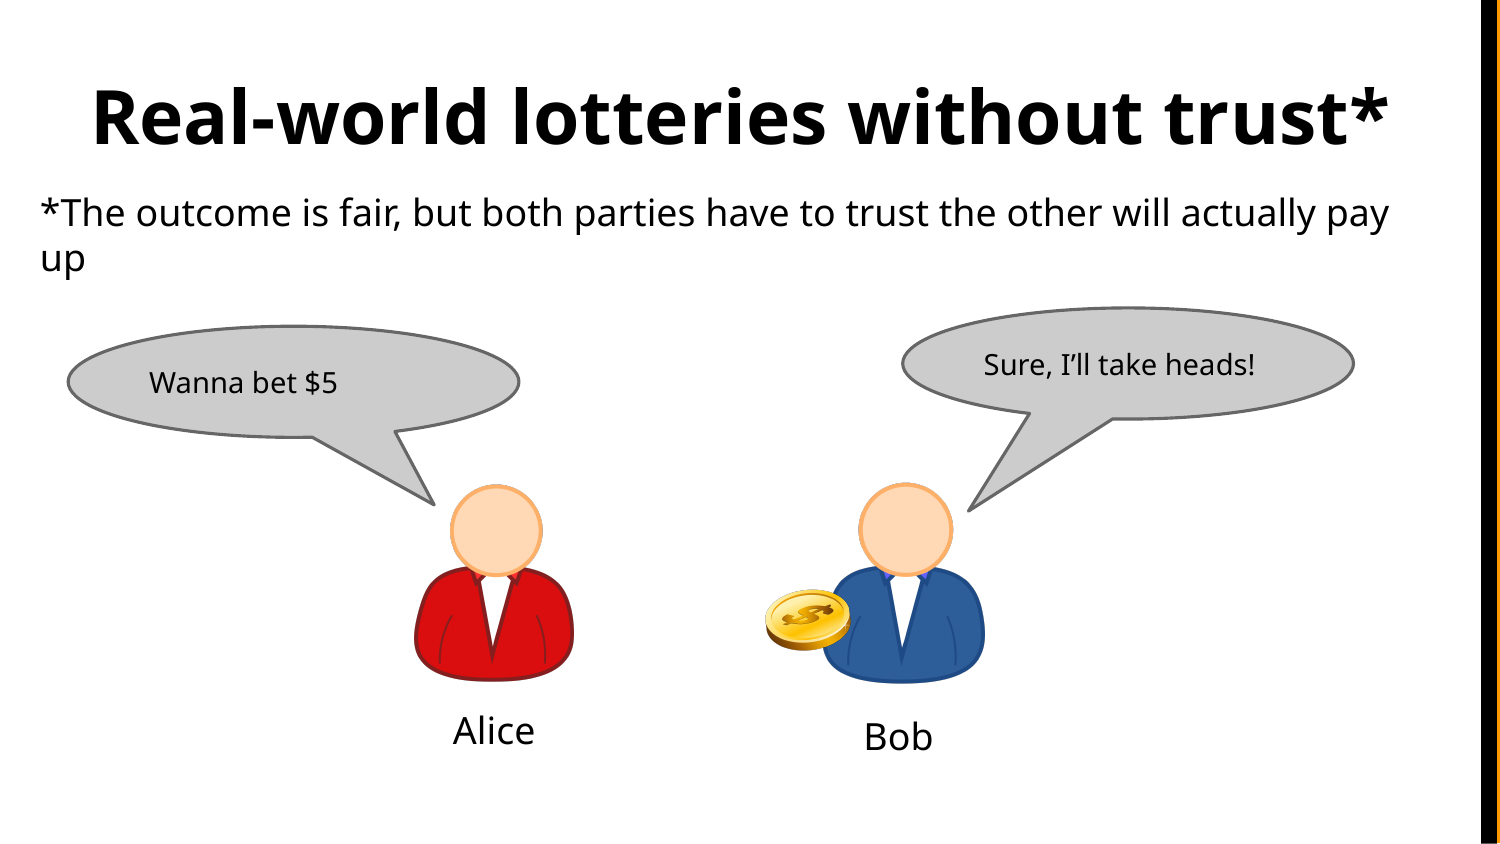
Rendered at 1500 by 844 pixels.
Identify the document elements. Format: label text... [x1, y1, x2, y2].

text_box Alice [428, 692, 560, 755]
title *The outcome is fair, but both parties have to trust the other will actually pay up [24, 152, 1431, 294]
text_box Sure, I’ll take heads! [902, 307, 1354, 498]
text_box Bob [832, 697, 965, 760]
title Real-world lotteries without trust* [75, 33, 1452, 175]
text_box Wanna bet $5 [68, 326, 519, 491]
picture [751, 482, 985, 684]
picture [414, 483, 574, 682]
